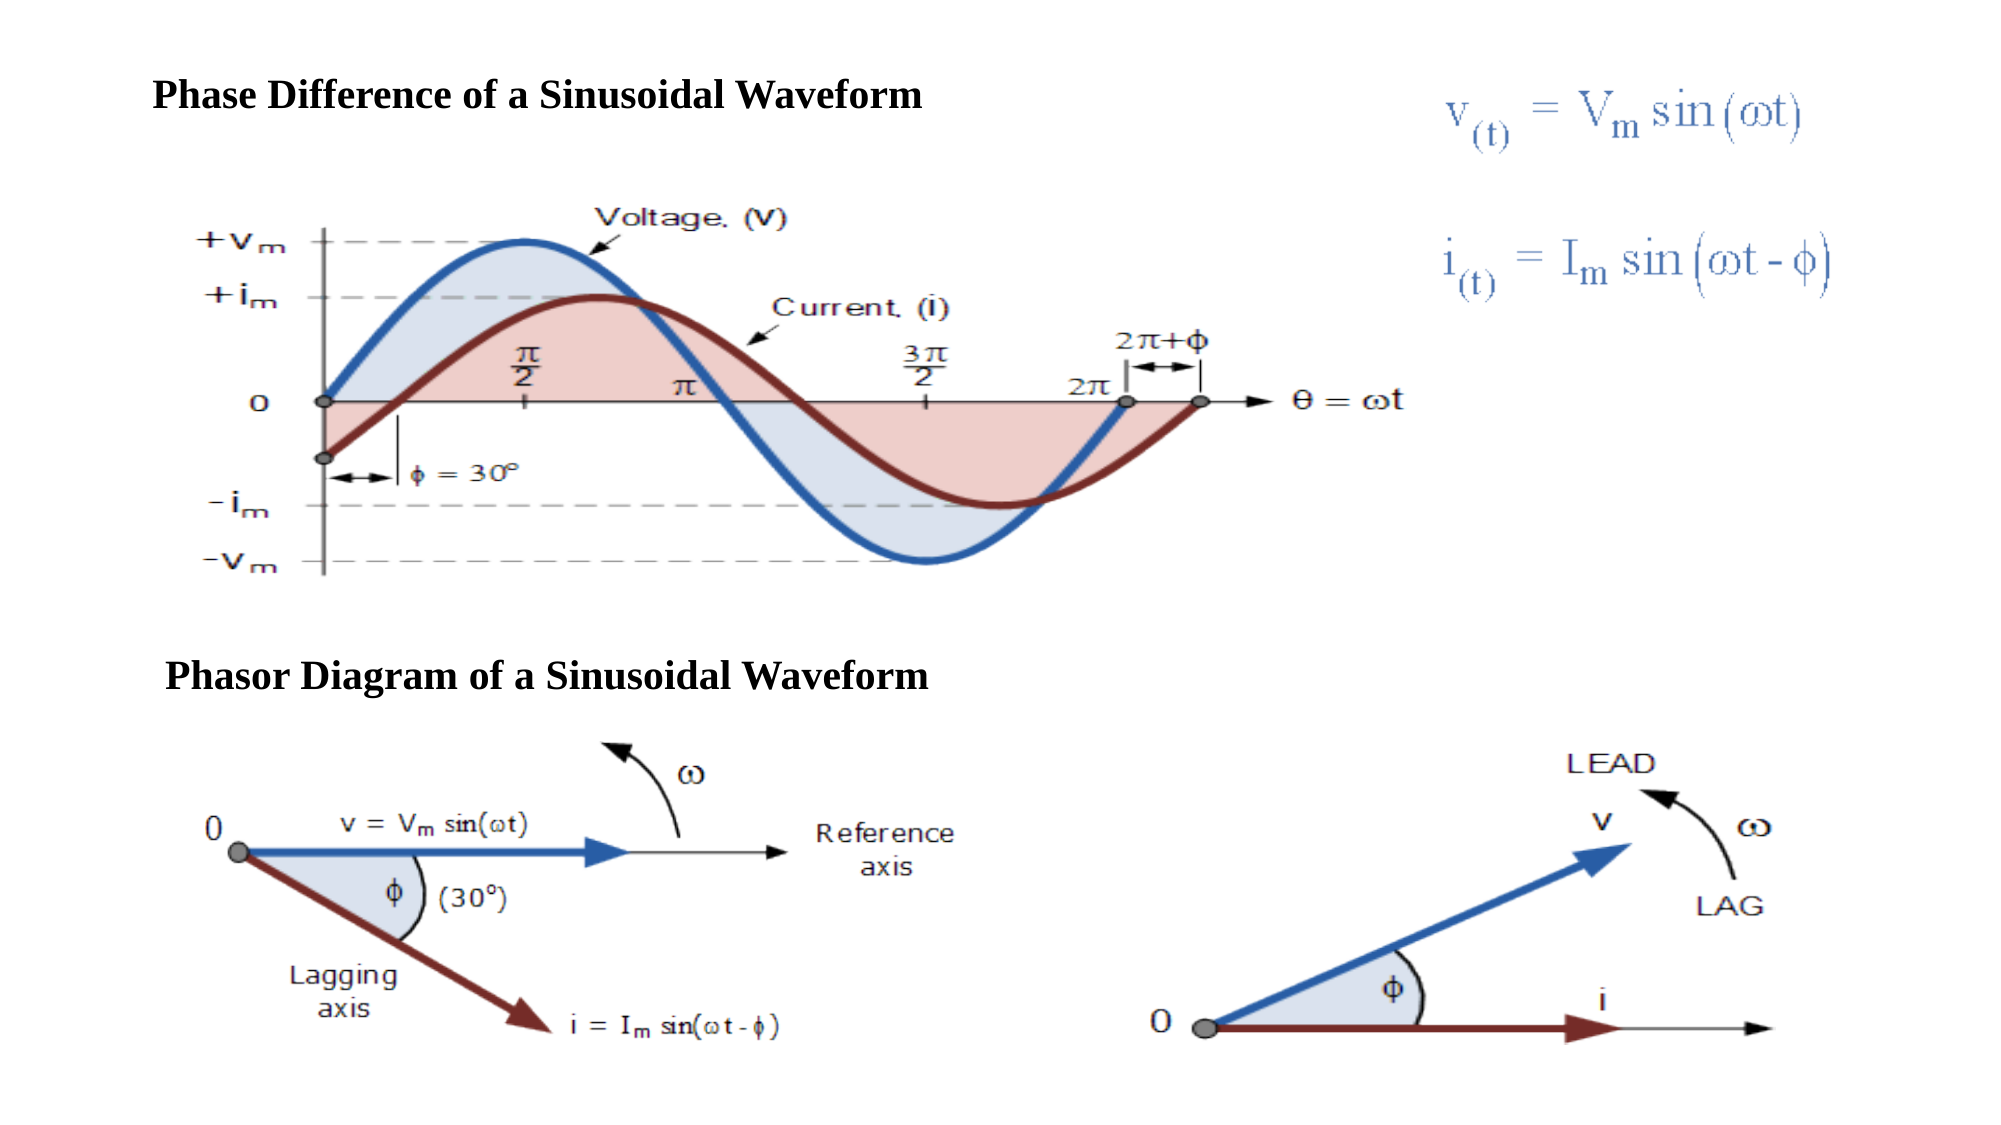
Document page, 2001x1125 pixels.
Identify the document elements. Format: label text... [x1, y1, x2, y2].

picture [1440, 83, 1838, 309]
title Phase Difference of a Sinusoidal Waveform [137, 59, 1863, 136]
text_box Phasor Diagram of a Sinusoidal Waveform [150, 640, 1151, 706]
picture [205, 741, 966, 1045]
picture [1150, 746, 1776, 1045]
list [193, 195, 1407, 581]
